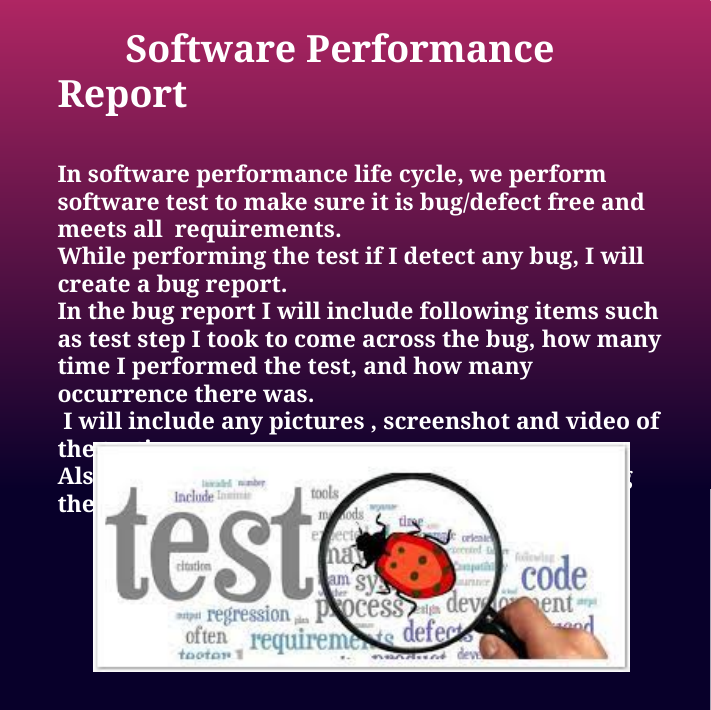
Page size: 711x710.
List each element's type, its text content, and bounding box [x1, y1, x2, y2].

title Software Performance Report In software performance life cycle, we perform software test to make sure it is bug/defect free and meets all requirements. While performing the test if I detect any bug, I will create a bug report. In the bug report I will include following items such as test step I took to come across the bug, how many time I performed the test, and how many occurrence there was. I will include any pictures , screenshot and video of the testing. Also, I will add the full description of performing the test and how I came along the bug. [42, 17, 681, 443]
picture [93, 441, 630, 673]
